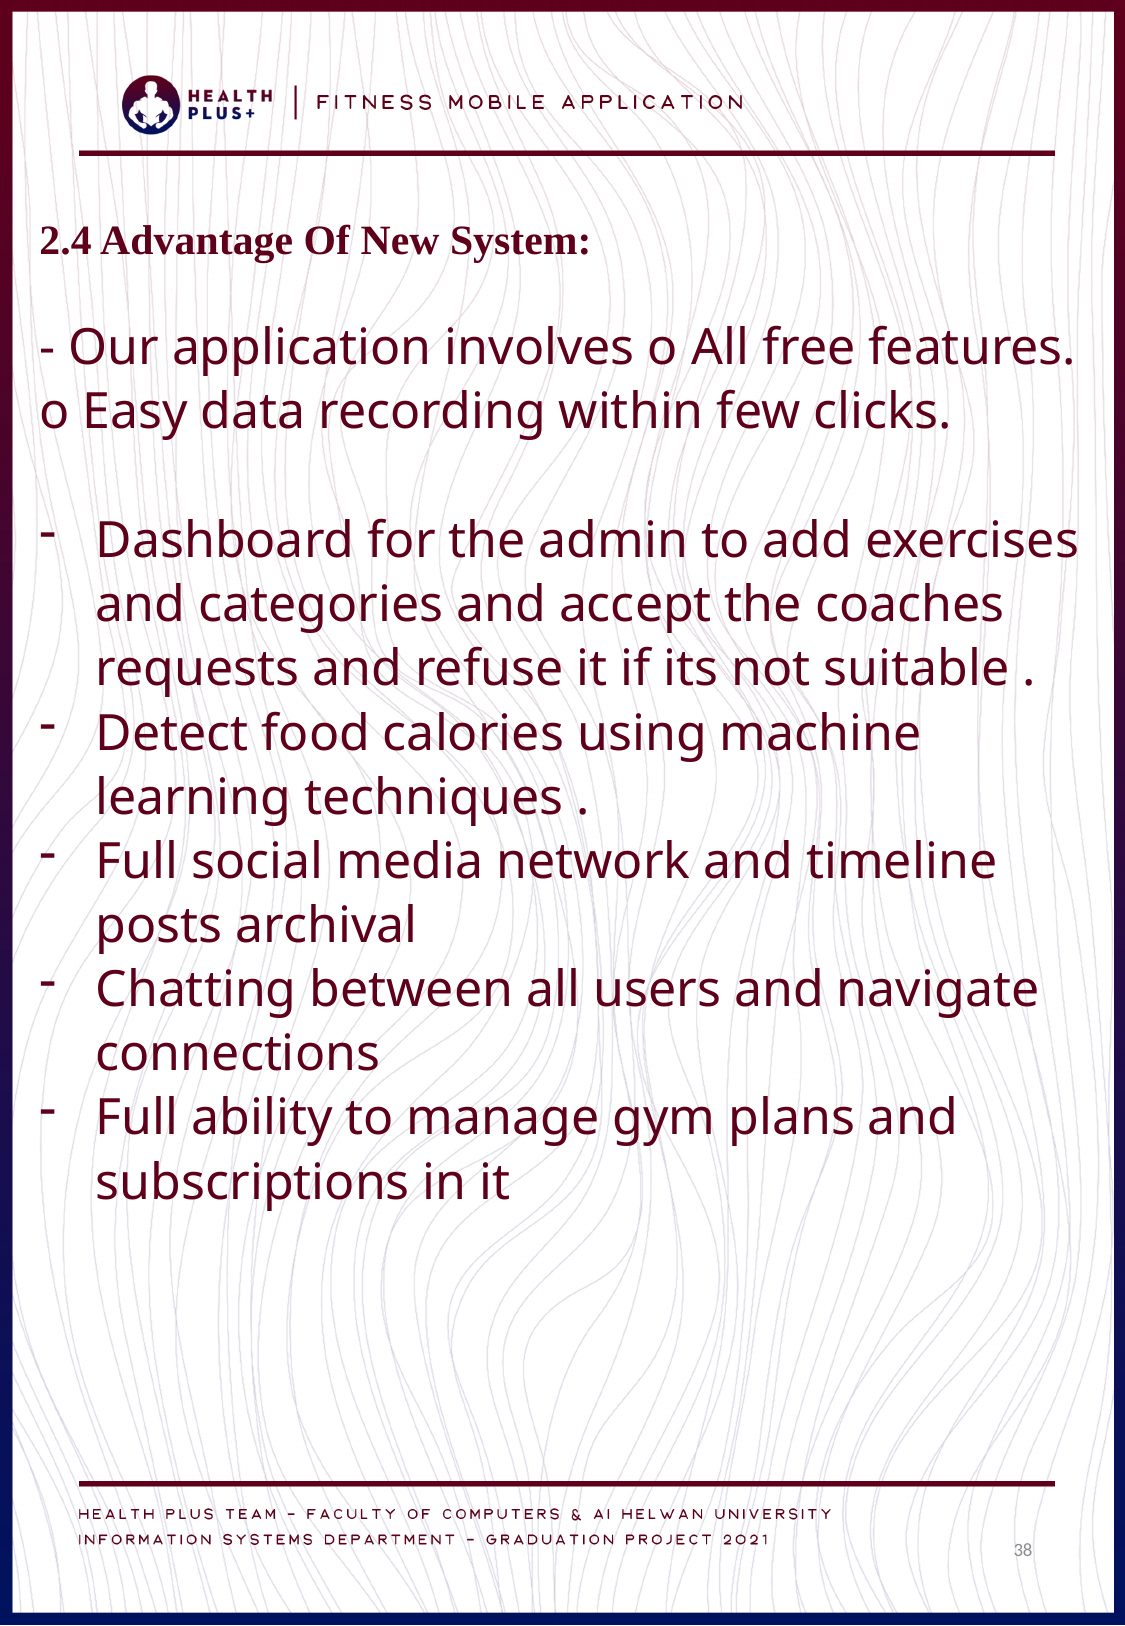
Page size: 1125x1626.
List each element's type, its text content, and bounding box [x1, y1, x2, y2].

slide_number 38 [794, 1506, 1048, 1593]
picture [0, 0, 1125, 1625]
text_box 2.4 Advantage Of New System: - Our application involves o All free features. o Easy data recording within few clicks. Dashboard for the admin to add exercises and categories and accept the coaches requests and refuse it if its not suitable . Detect food calories using machine learning techniques . Full social media network and timeline posts archival Chatting between all users and navigate connections Full ability to manage gym plans and subscriptions in it [39, 208, 1086, 1274]
